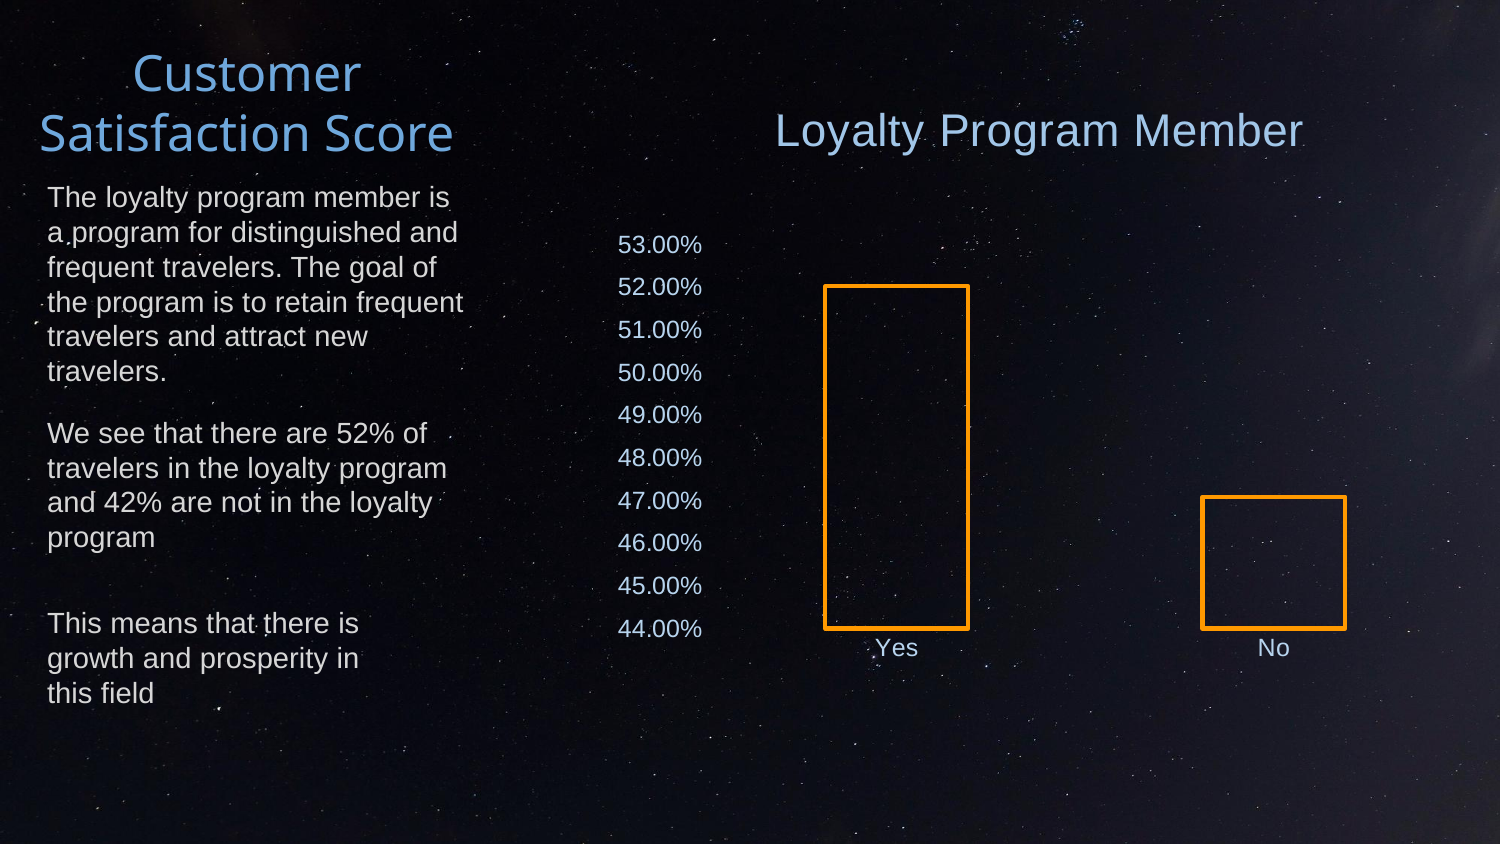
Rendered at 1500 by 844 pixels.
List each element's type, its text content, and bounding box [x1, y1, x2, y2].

text_box This means that there is growth and prosperity in this field [32, 596, 375, 717]
picture [0, 0, 1500, 844]
text_box We see that there are 52% of travelers in the loyalty program and 42% are not in the loyalty program [32, 406, 504, 562]
text_box The loyalty program member is a program for distinguished and frequent travelers. The goal of the program is to retain frequent travelers and attract new travelers. [32, 170, 483, 396]
chart [599, 71, 1481, 674]
title Customer Satisfaction Score [22, 26, 473, 172]
